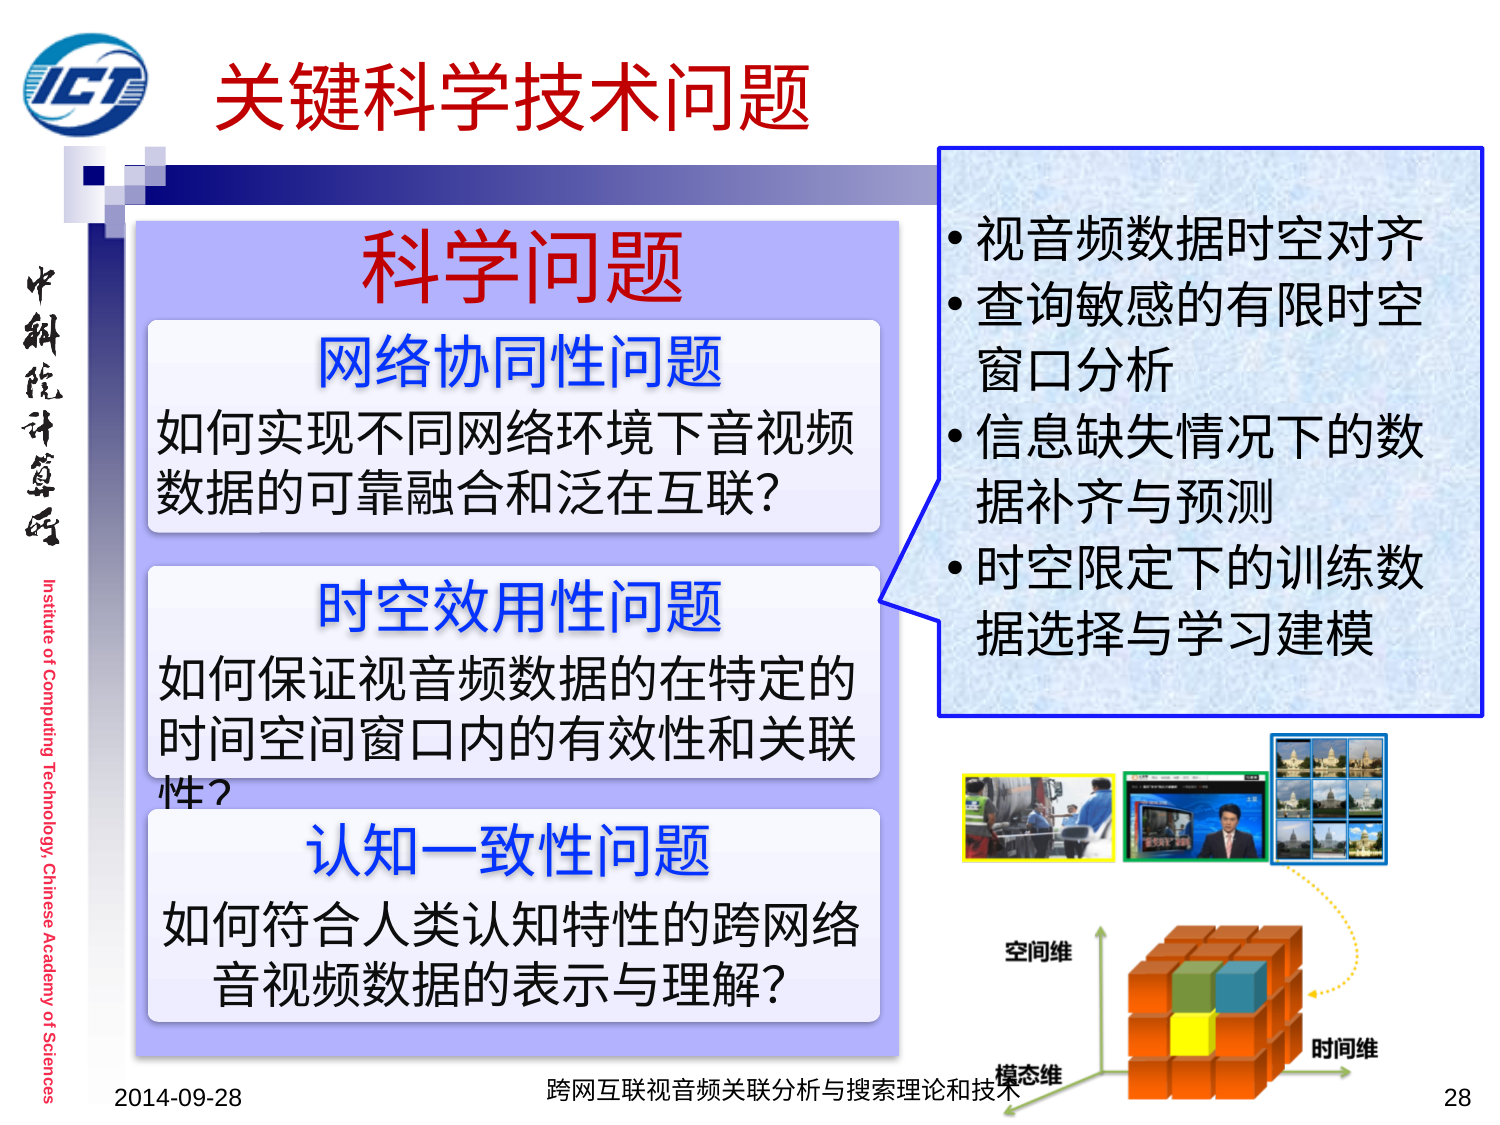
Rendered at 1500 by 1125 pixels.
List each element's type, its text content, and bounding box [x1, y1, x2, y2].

picture [87, 221, 126, 1120]
footer 跨网互联视音频关联分析与搜索理论和技术 [508, 1082, 957, 1119]
picture [21, 265, 63, 546]
text_box 如何符合人类认知特性的跨网络音视频数据的表示与理解？ [155, 893, 868, 1014]
picture [962, 733, 1392, 1125]
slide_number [98, 1082, 450, 1119]
text_box [147, 319, 881, 533]
text_box 时空效用性问题 [316, 570, 725, 641]
picture [13, 31, 158, 147]
text_box 认知一致性问题 [304, 814, 713, 885]
text_box [147, 809, 881, 1022]
text_box 如何实现不同网络环境下音视频数据的可靠融合和泛在互联？ [155, 401, 868, 522]
text_box 网络协同性问题 [316, 325, 725, 396]
slide_number 28 [1396, 1082, 1488, 1119]
text_box 科学问题 [360, 215, 686, 314]
text_box 如何保证视音频数据的在特定的时间空间窗口内的有效性和关联性？ [157, 647, 904, 828]
text_box 视音频数据时空对齐 查询敏感的有限时空窗口分析 信息缺失情况下的数据补齐与预测 时空限定下的训练数据选择与学习建模 [879, 147, 1483, 717]
text_box [135, 220, 899, 1057]
title 关键科学技术问题 [197, 40, 1488, 150]
text_box [147, 565, 881, 778]
